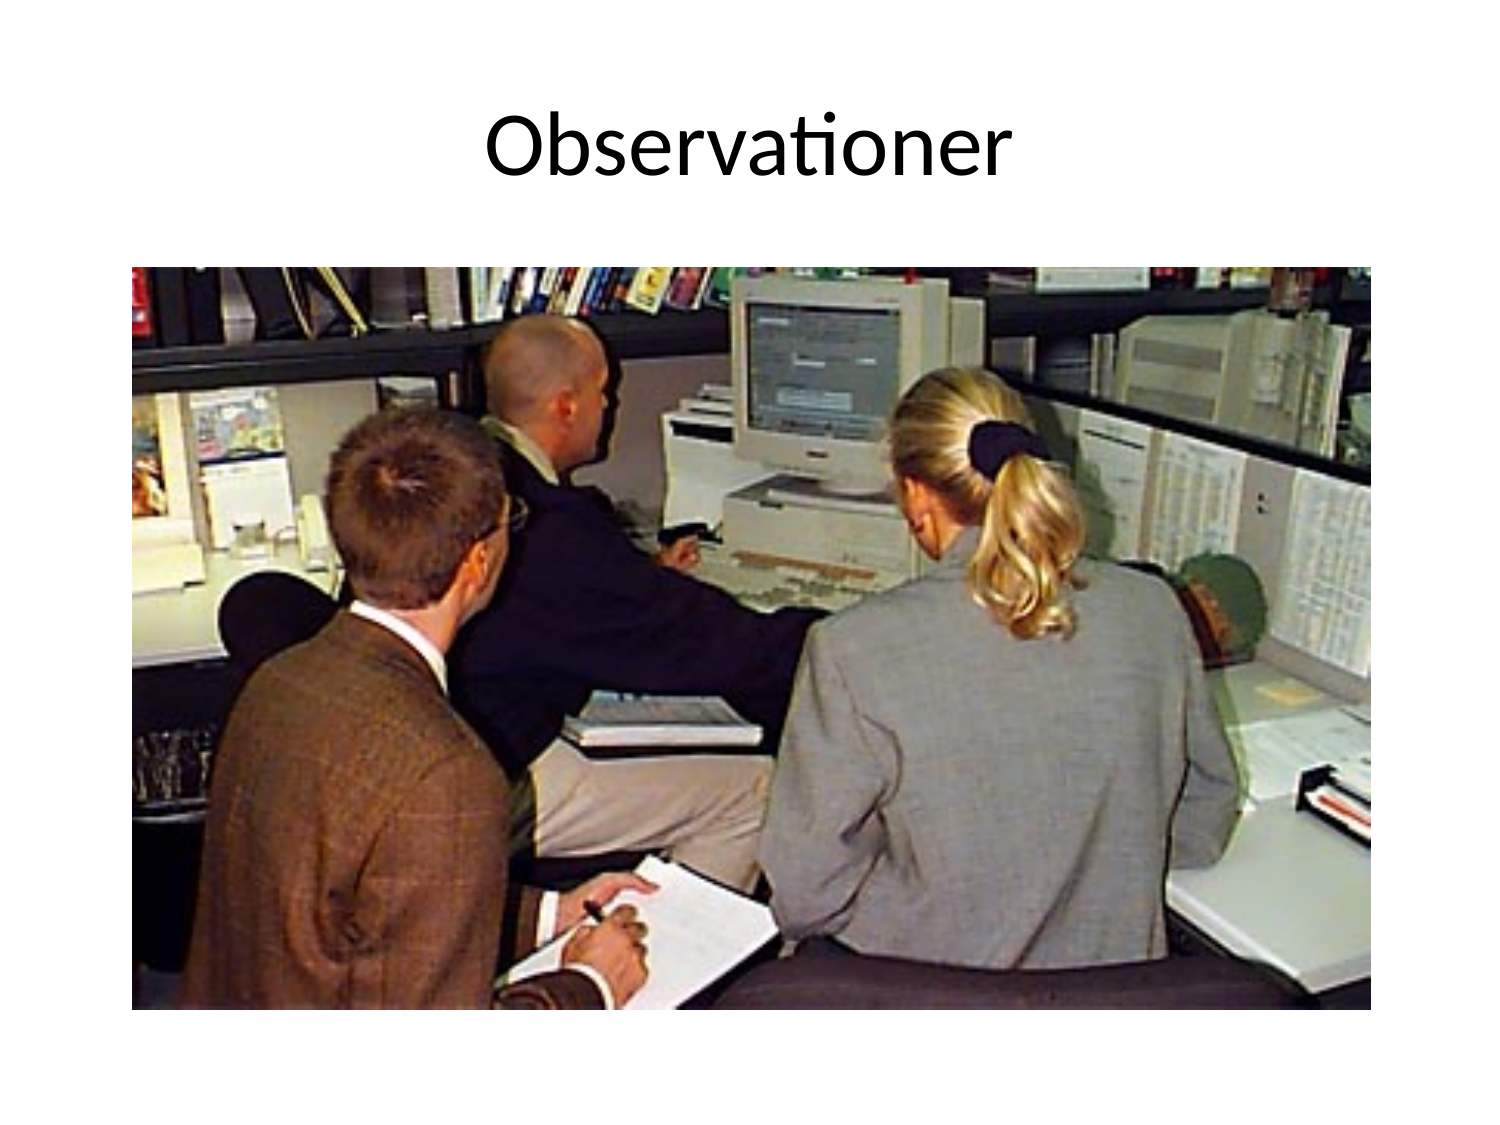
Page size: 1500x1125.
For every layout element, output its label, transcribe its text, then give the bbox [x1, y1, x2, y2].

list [76, 266, 1427, 1010]
title Observationer [75, 45, 1425, 233]
